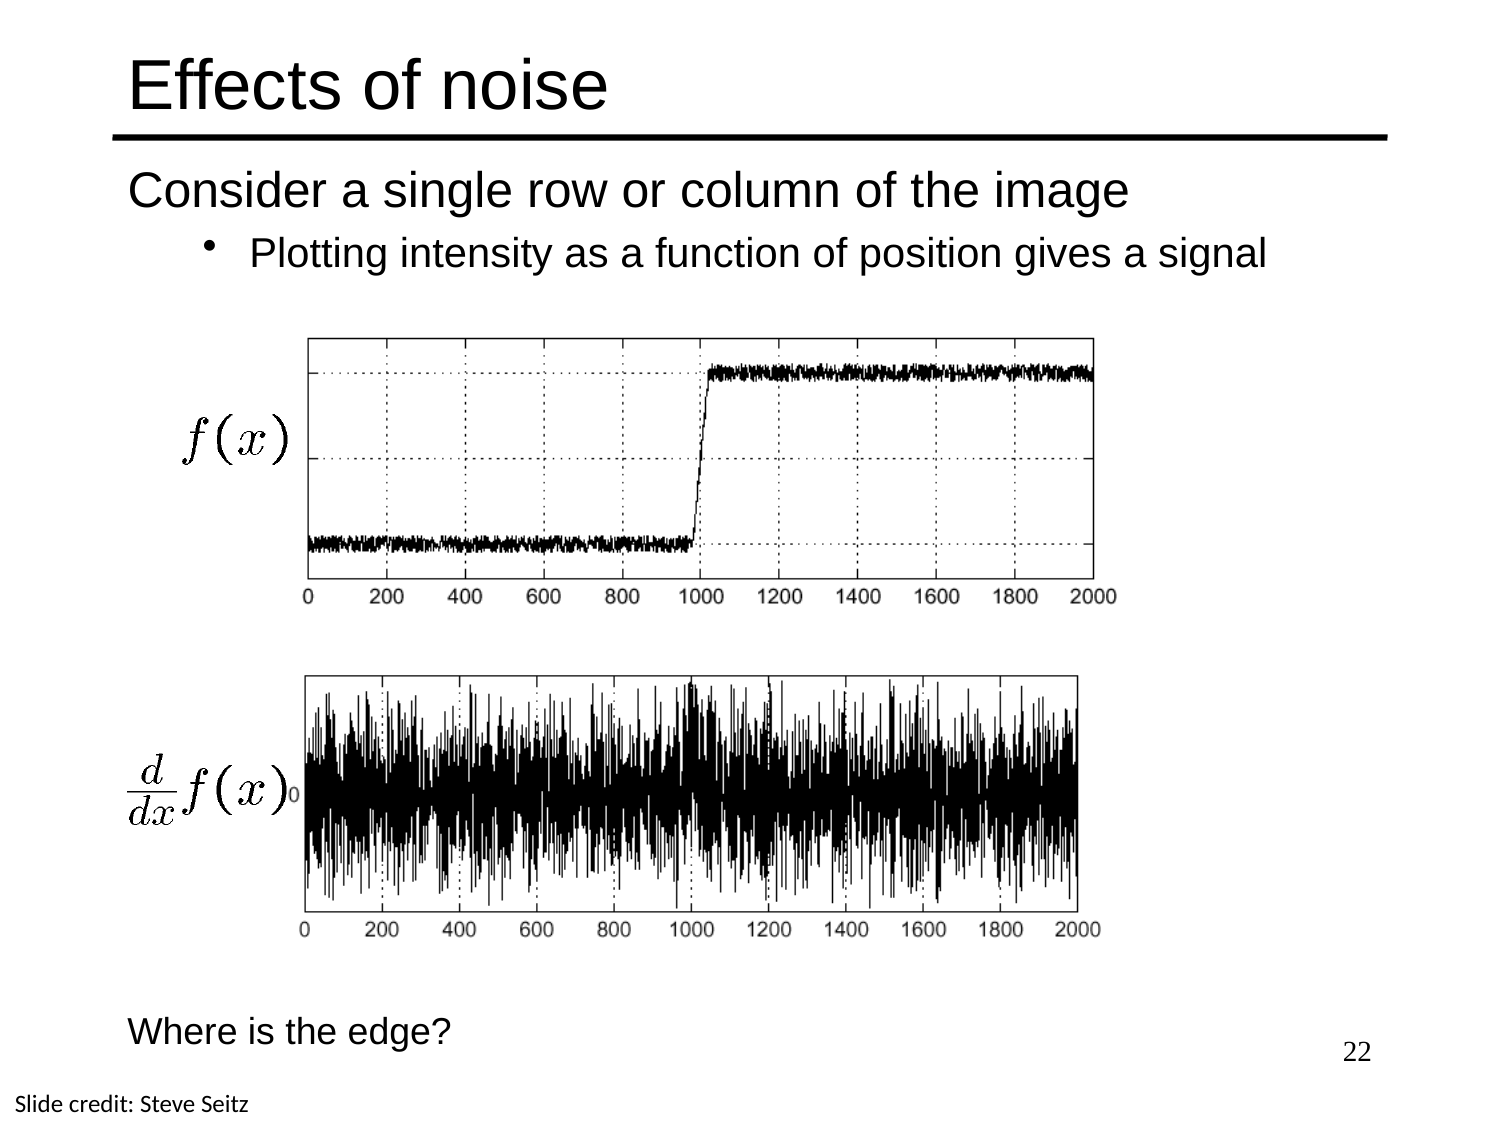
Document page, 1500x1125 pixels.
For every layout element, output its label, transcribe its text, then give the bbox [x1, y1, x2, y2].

text_box Where is the edge? [112, 999, 1388, 1113]
picture [180, 413, 288, 466]
title Effects of noise [112, 12, 1388, 149]
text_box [285, 662, 1113, 946]
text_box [301, 314, 1126, 626]
text_box Slide credit: Steve Seitz [0, 1079, 413, 1125]
list Consider a single row or column of the image Plotting intensity as a function of position gives a signal [112, 149, 1388, 301]
slide_number 22 [1074, 1024, 1388, 1101]
picture [124, 751, 288, 826]
